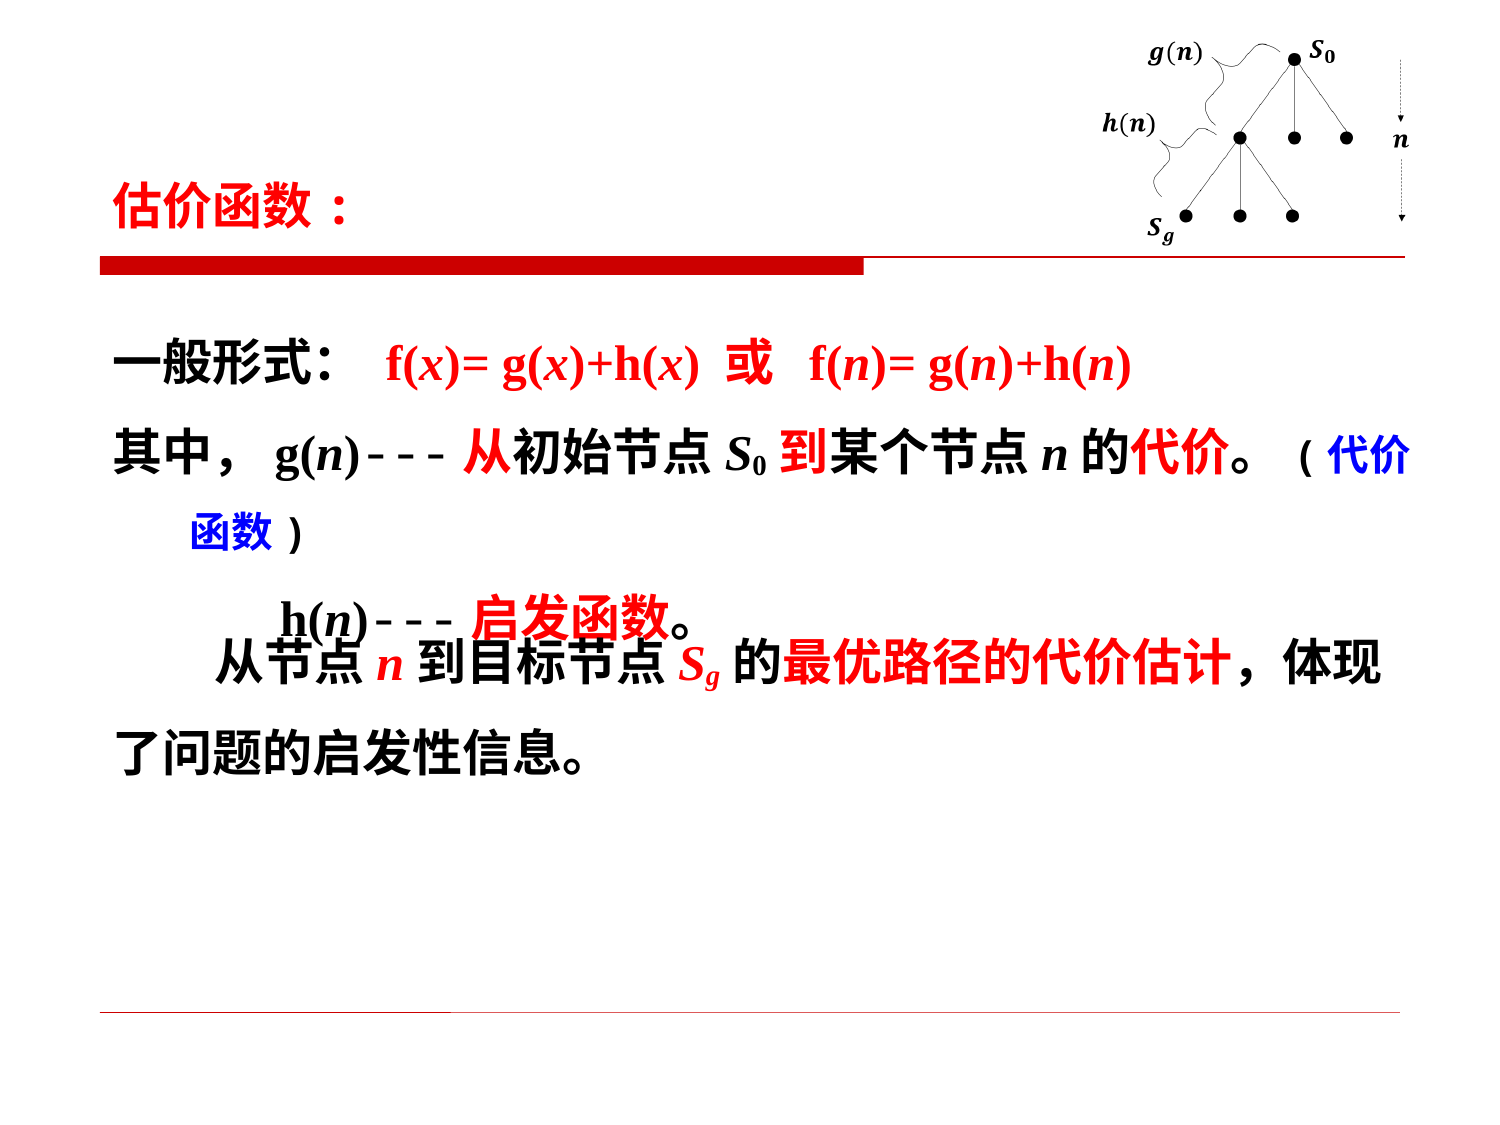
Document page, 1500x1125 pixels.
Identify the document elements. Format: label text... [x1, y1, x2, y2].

text_box 估价函数: [112, 174, 363, 238]
list 一般形式： f(x)= g(x)+h(x) 或 f(n)= g(n)+h(n) 其中，g(n)---从初始节点S0到某个节点n的代价。(代价函数) h(n)---启发函数。 [112, 299, 1425, 575]
picture [1092, 32, 1417, 252]
text_box 从节点n到目标节点Sg的最优路径的代价估计，体现了问题的启发性信息。 [112, 600, 1400, 782]
